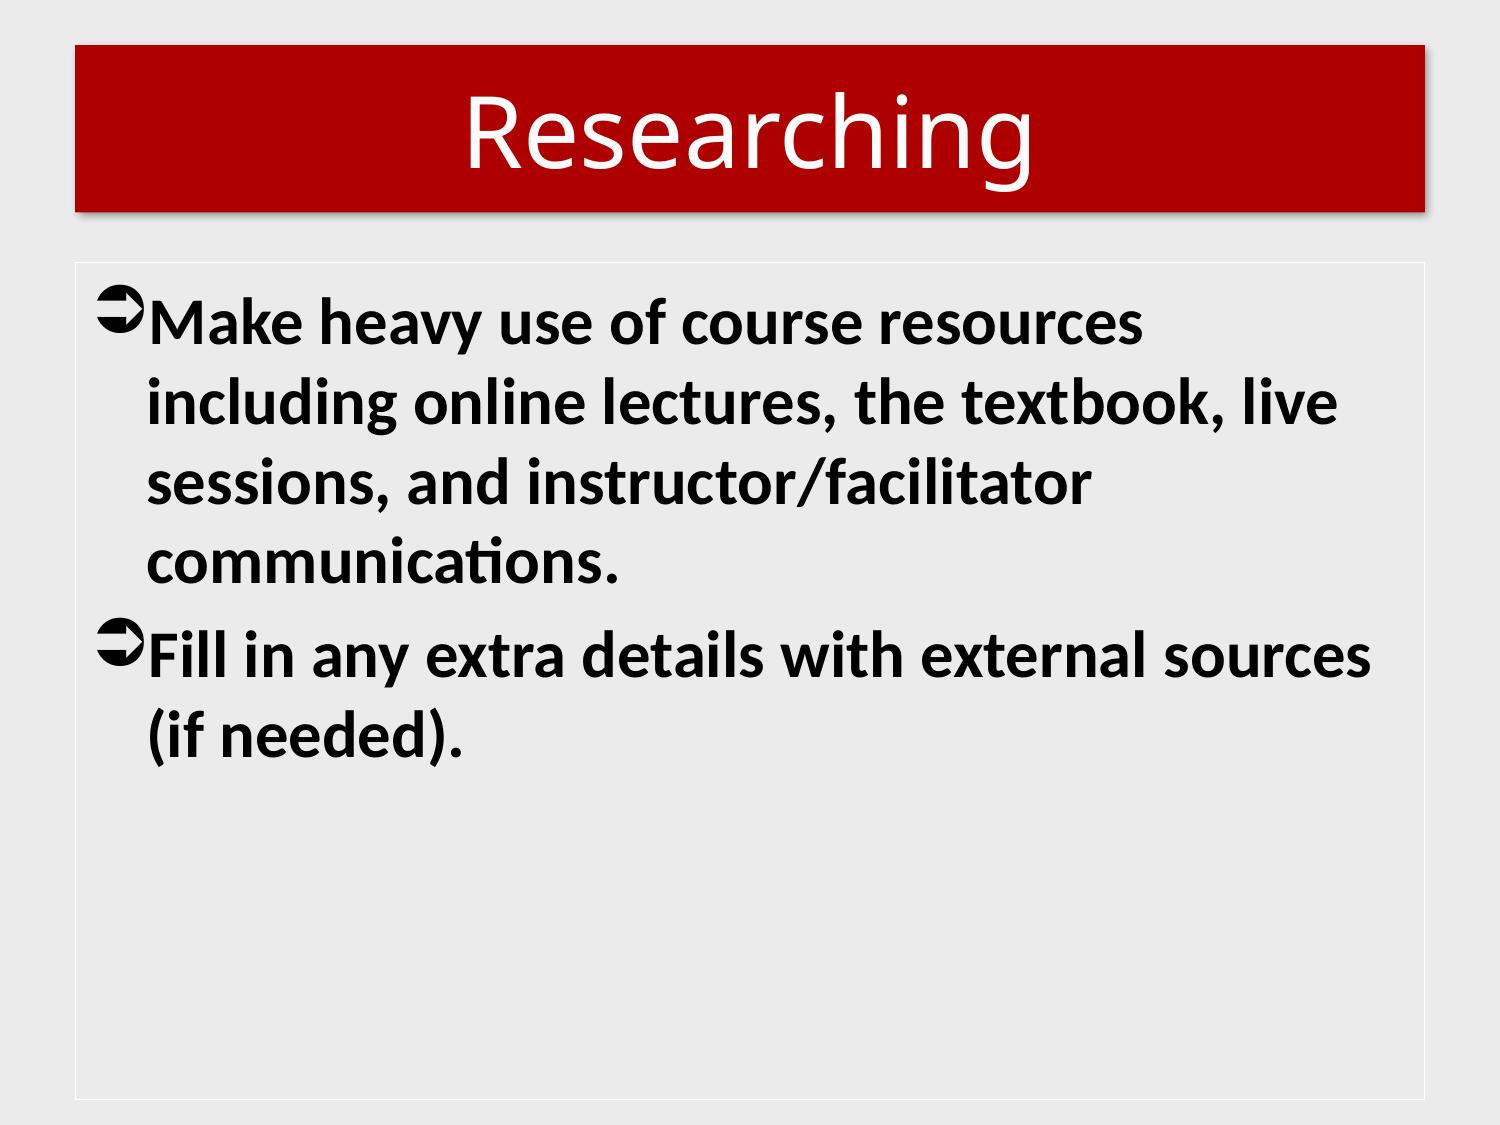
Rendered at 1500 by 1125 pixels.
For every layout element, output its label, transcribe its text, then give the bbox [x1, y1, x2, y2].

list Make heavy use of course resources including online lectures, the textbook, live sessions, and instructor/facilitator communications. Fill in any extra details with external sources (if needed). [75, 262, 1425, 1100]
title Researching [75, 45, 1425, 213]
